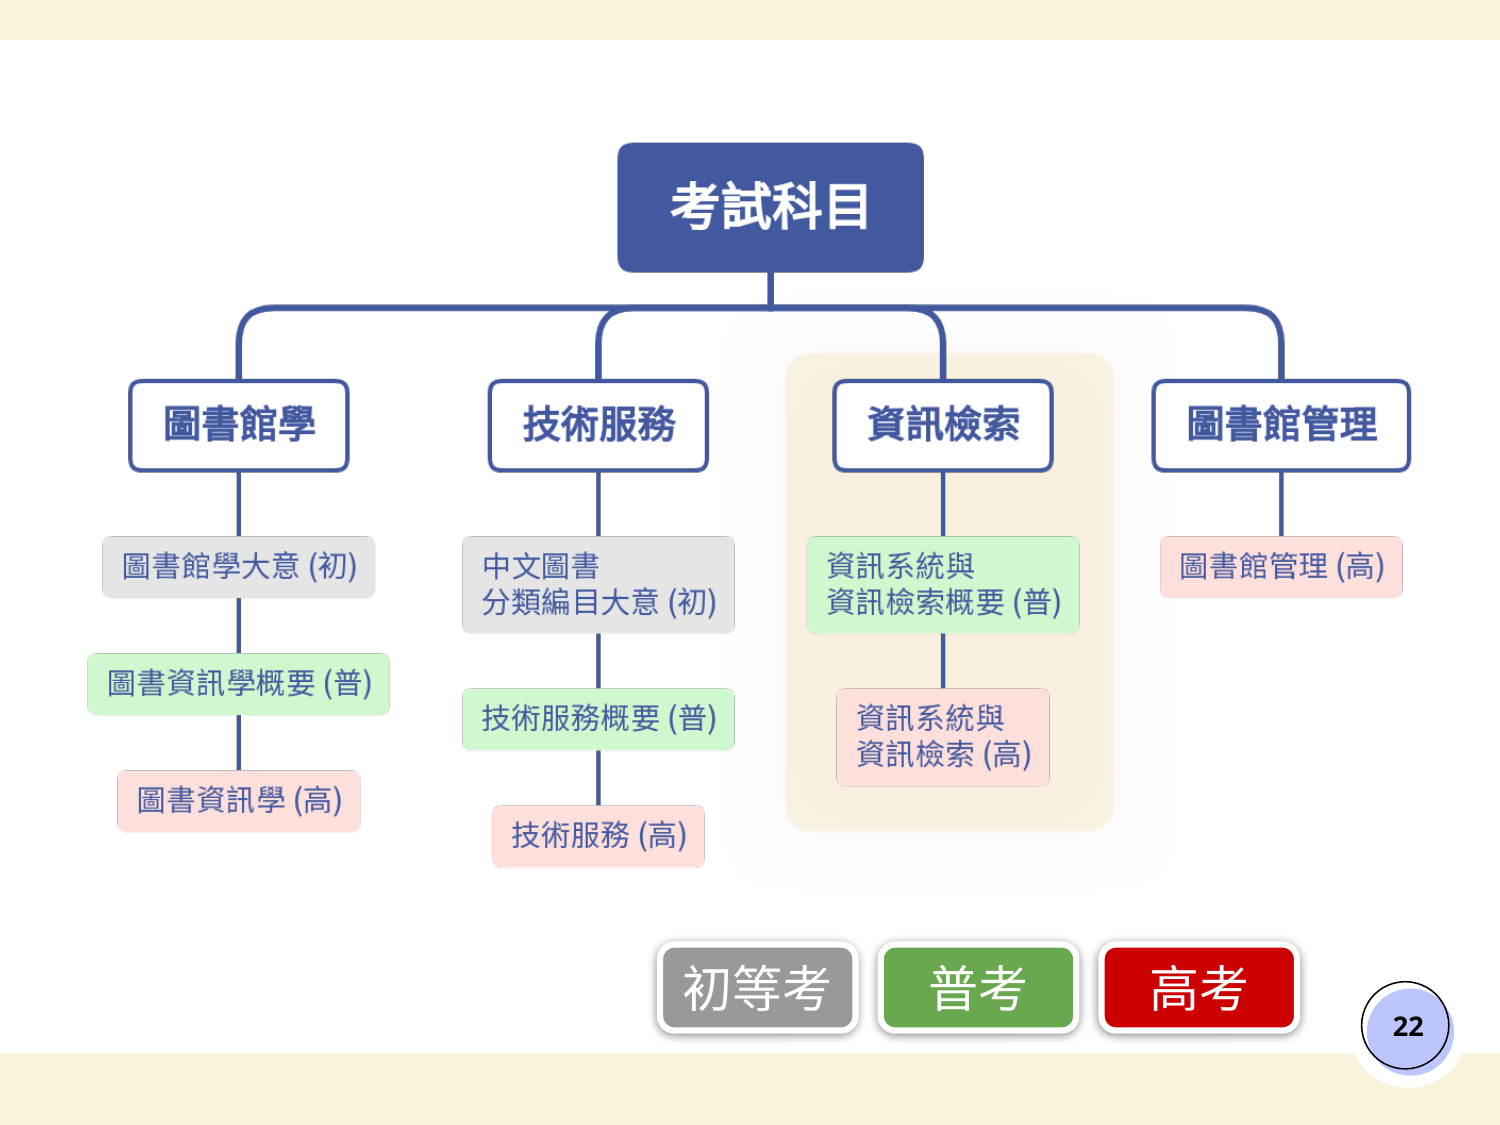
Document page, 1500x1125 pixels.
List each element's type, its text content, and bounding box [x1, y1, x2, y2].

text_box 初等考 [660, 944, 856, 1031]
slide_number ‹#› [1363, 984, 1454, 1071]
text_box 高考 [1101, 944, 1298, 1031]
picture [24, 79, 1476, 931]
text_box 普考 [880, 944, 1077, 1031]
